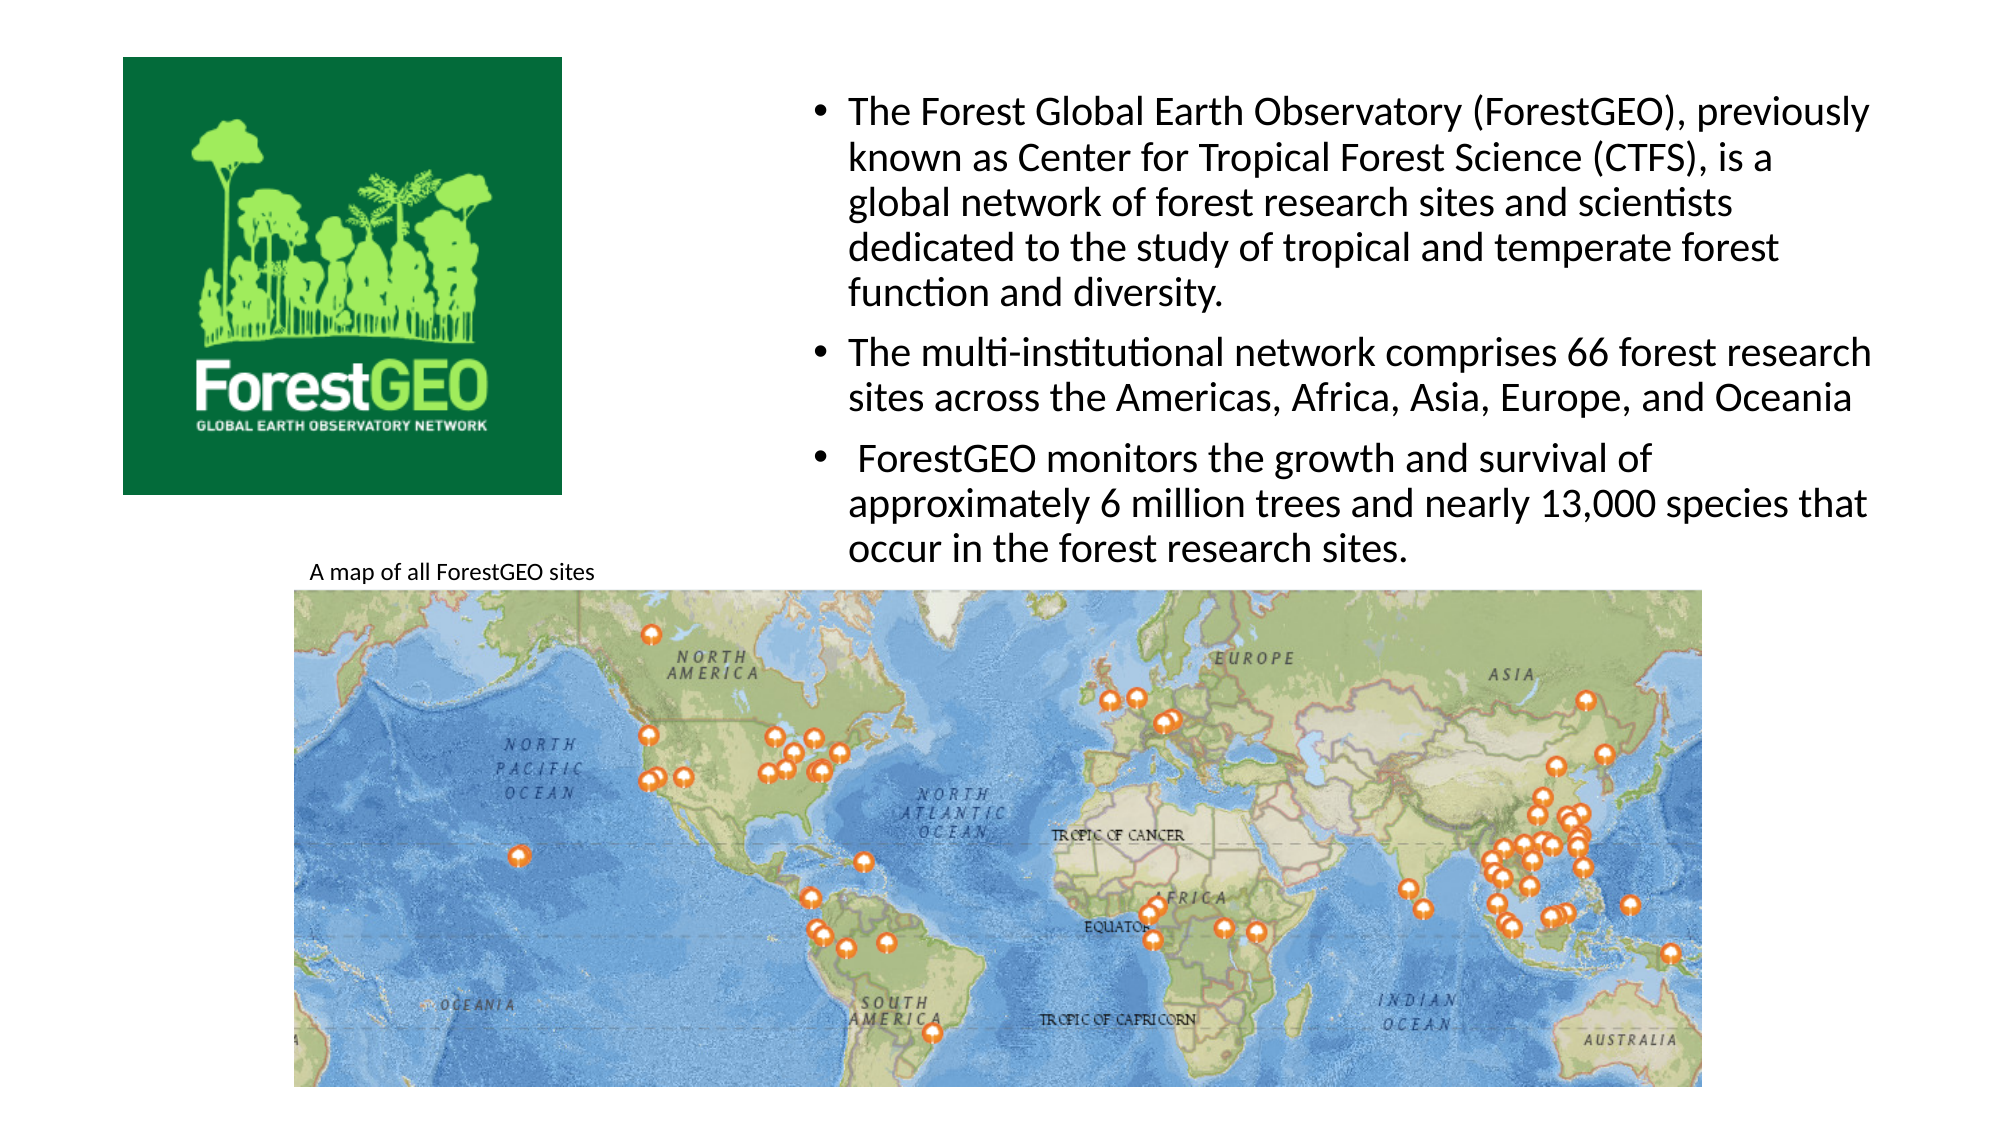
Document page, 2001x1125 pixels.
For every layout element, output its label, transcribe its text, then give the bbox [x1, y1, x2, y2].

list A map of all ForestGEO sites [294, 551, 641, 589]
picture [294, 589, 1702, 1087]
picture [123, 57, 562, 495]
text_box The Forest Global Earth Observatory (ForestGEO), previously known as Center for Tropical Forest Science (CTFS), is a global network of forest research sites and scientists dedicated to the study of tropical and temperate forest function and diversity. The multi-institutional network comprises 66 forest research sites across the Americas, Africa, Asia, Europe, and Oceania ForestGEO monitors the growth and survival of approximately 6 million trees and nearly 13,000 species that occur in the forest research sites. [798, 82, 1888, 611]
